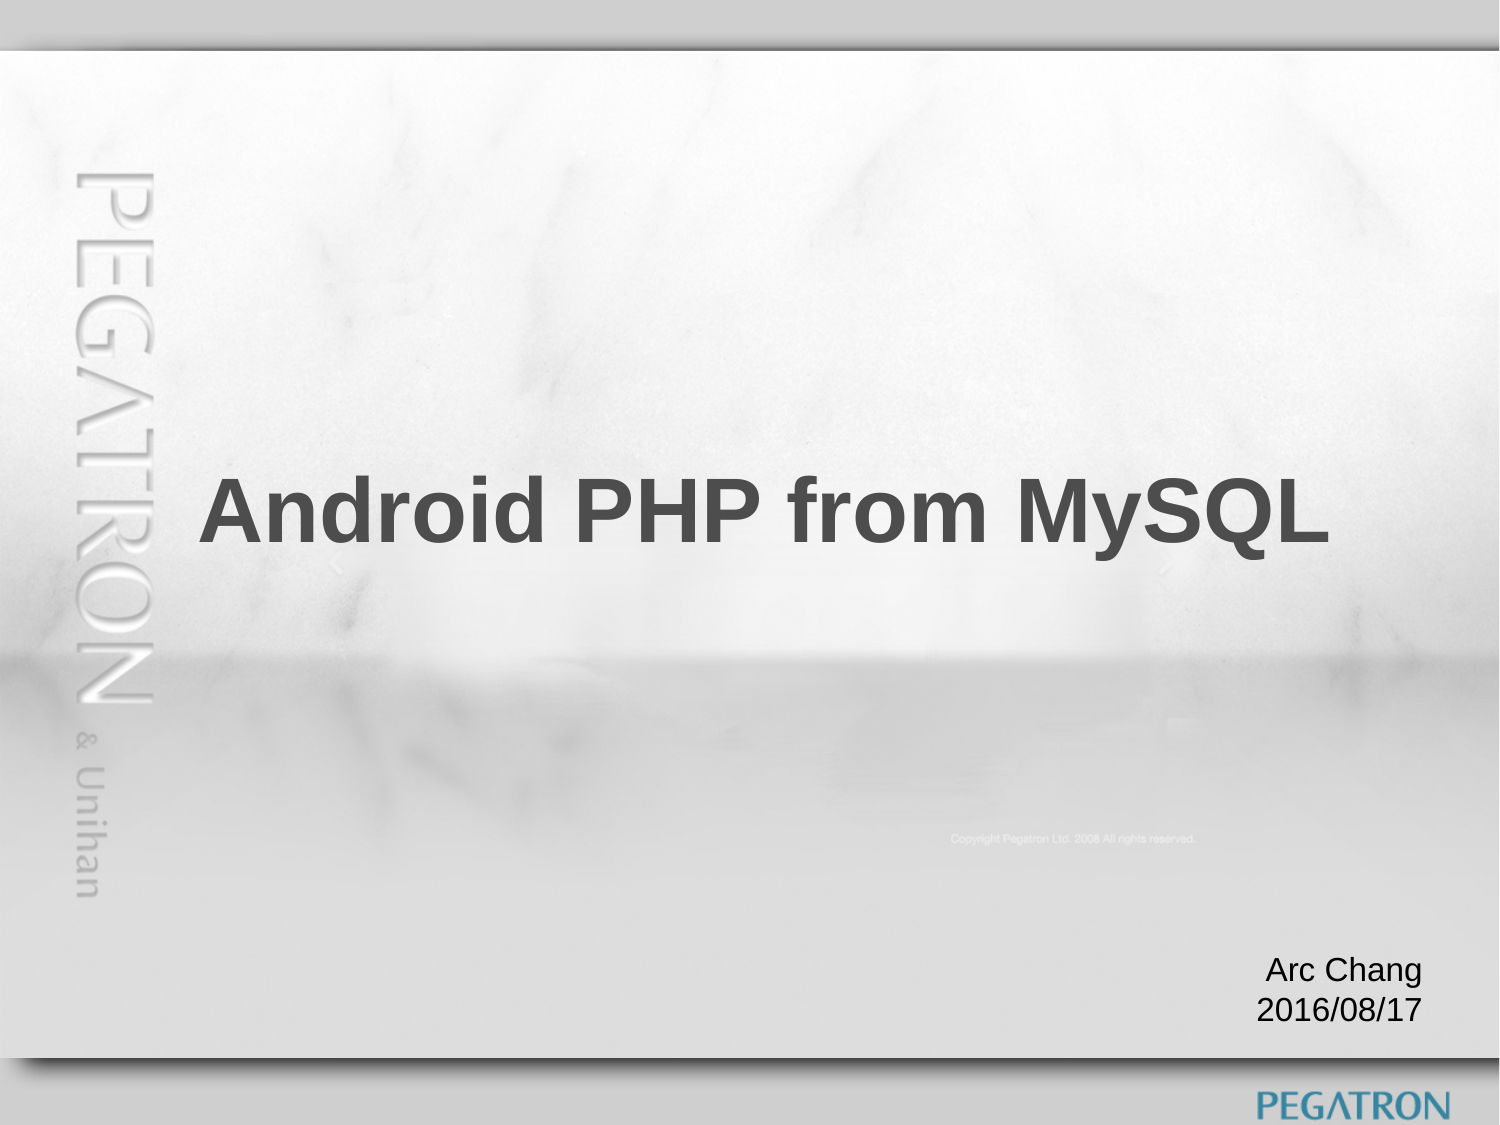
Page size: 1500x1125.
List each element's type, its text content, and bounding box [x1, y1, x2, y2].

picture [0, 0, 1500, 1125]
text_box Android PHP from MySQL [183, 385, 1423, 626]
text_box Arc Chang 2016/08/17 [1242, 940, 1438, 1035]
